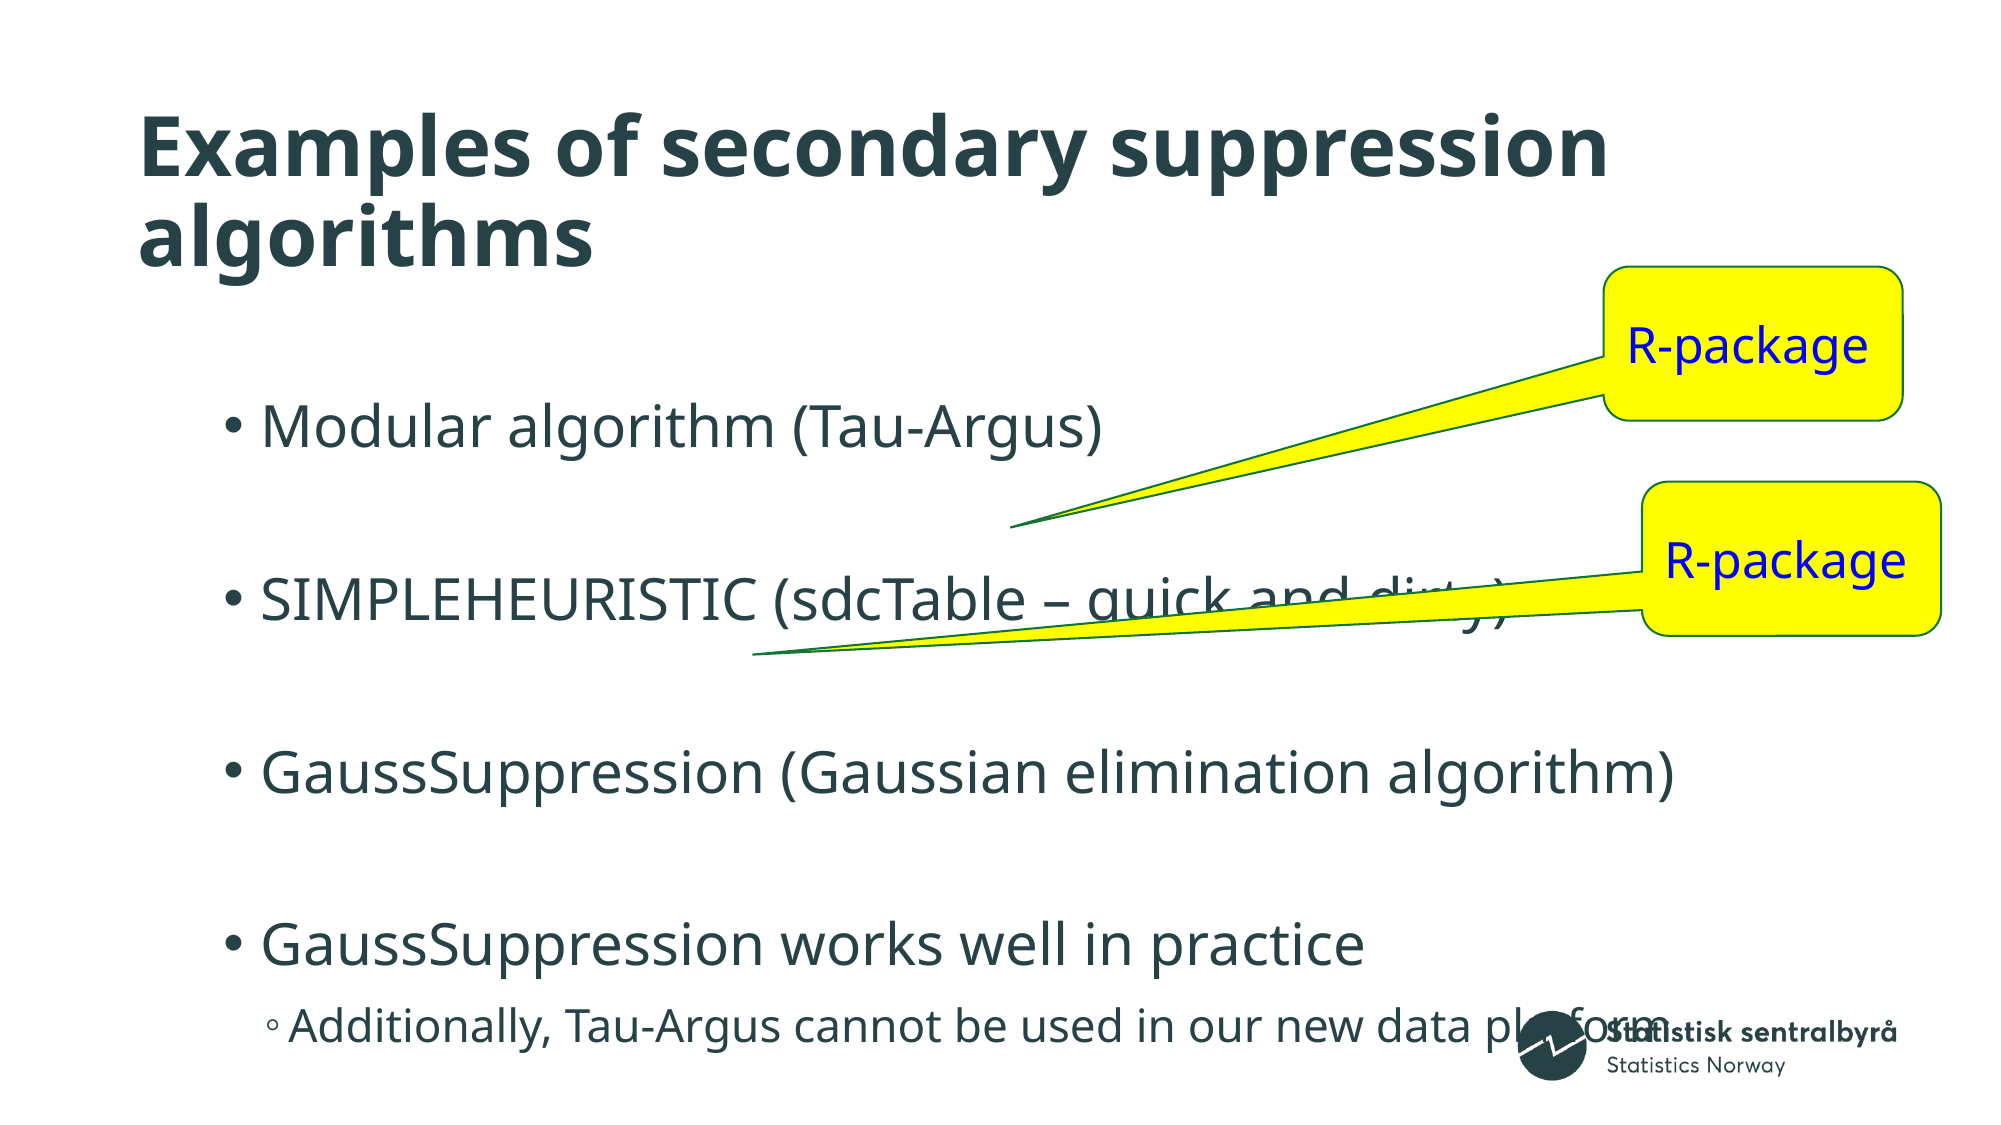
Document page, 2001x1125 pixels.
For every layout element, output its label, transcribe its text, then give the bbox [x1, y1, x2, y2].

list Modular algorithm (Tau-Argus) SIMPLEHEURISTIC (sdcTable – quick and dirty) GaussSuppression (Gaussian elimination algorithm) GaussSuppression works well in practice Additionally, Tau-Argus cannot be used in our new data platform [208, 381, 1792, 1035]
picture [1503, 995, 2000, 1125]
text_box R-package [1009, 265, 1904, 529]
title Examples of secondary suppression algorithms [122, 90, 1737, 306]
text_box R-package [752, 480, 1943, 656]
